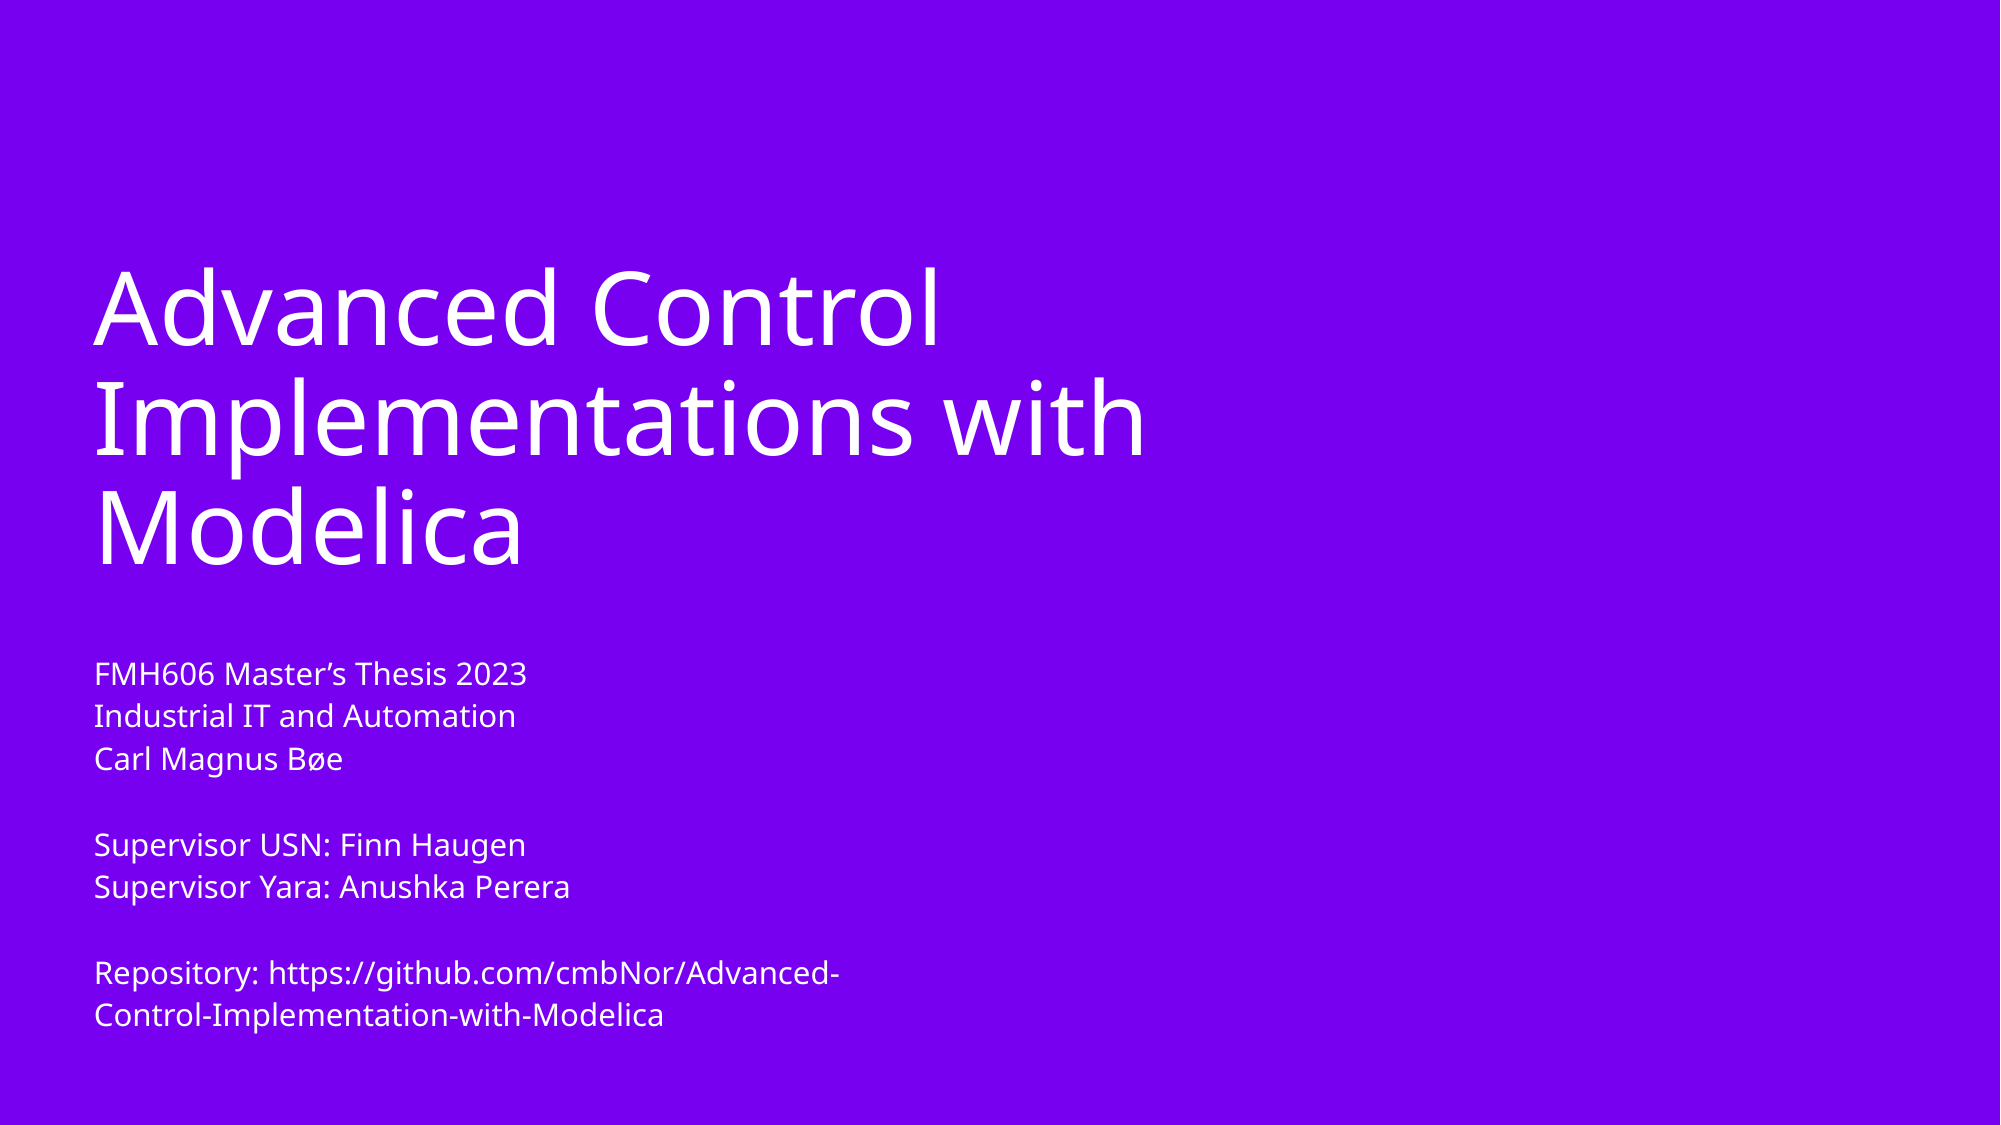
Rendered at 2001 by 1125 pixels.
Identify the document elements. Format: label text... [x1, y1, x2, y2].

title Advanced Control Implementations with Modelica [93, 256, 1282, 602]
subtitle FMH606 Master’s Thesis 2023 Industrial IT and Automation Carl Magnus Bøe Supervisor USN: Finn Haugen Supervisor Yara: Anushka Perera Repository: https://github.com/cmbNor/Advanced-Control-Implementation-with-Modelica [93, 648, 884, 1093]
